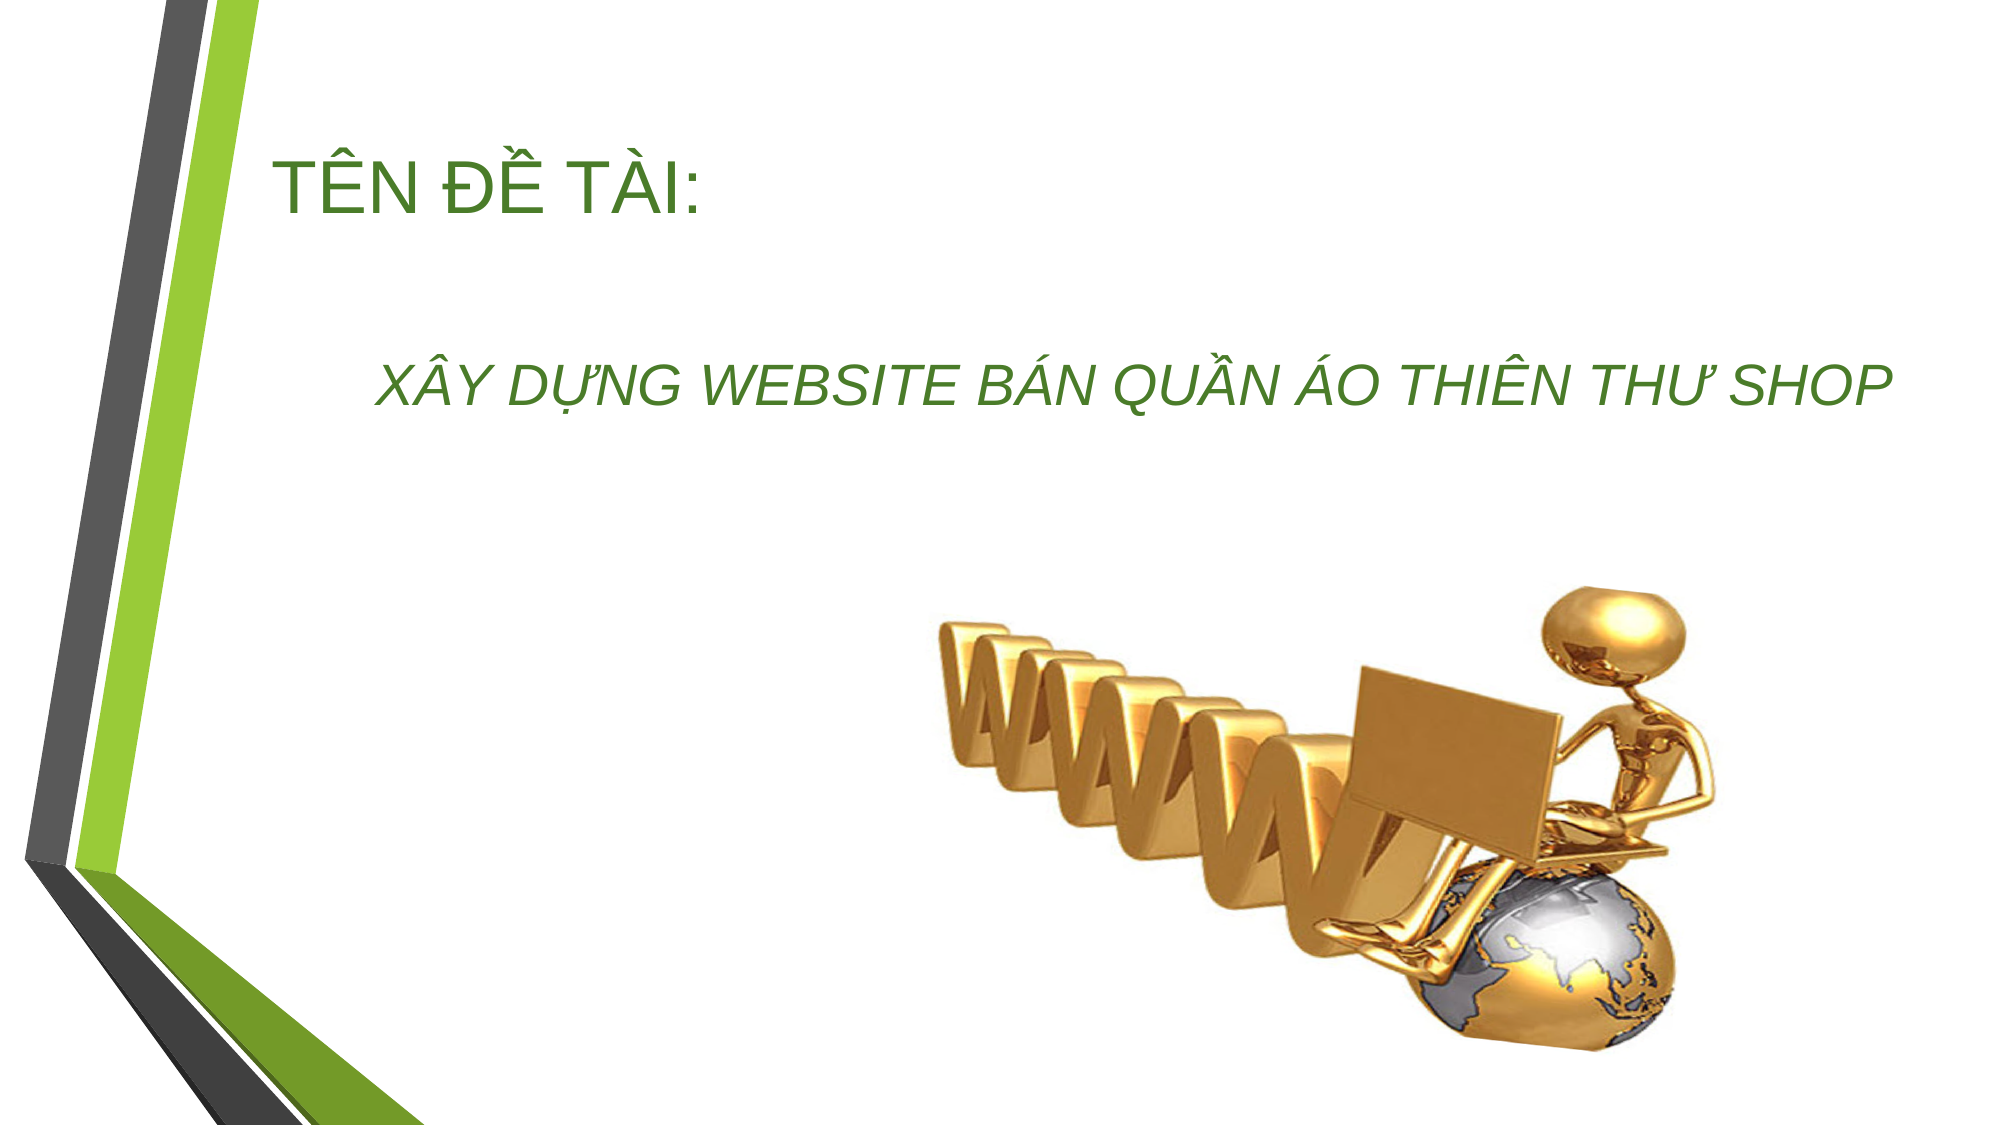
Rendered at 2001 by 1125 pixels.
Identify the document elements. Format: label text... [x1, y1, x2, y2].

title XÂY DỰNG WEBSITE BÁN QUẦN ÁO THIÊN THƯ SHOP [327, 294, 1908, 471]
text_box TÊN ĐỀ TÀI: [256, 113, 896, 254]
picture [876, 512, 1746, 1065]
